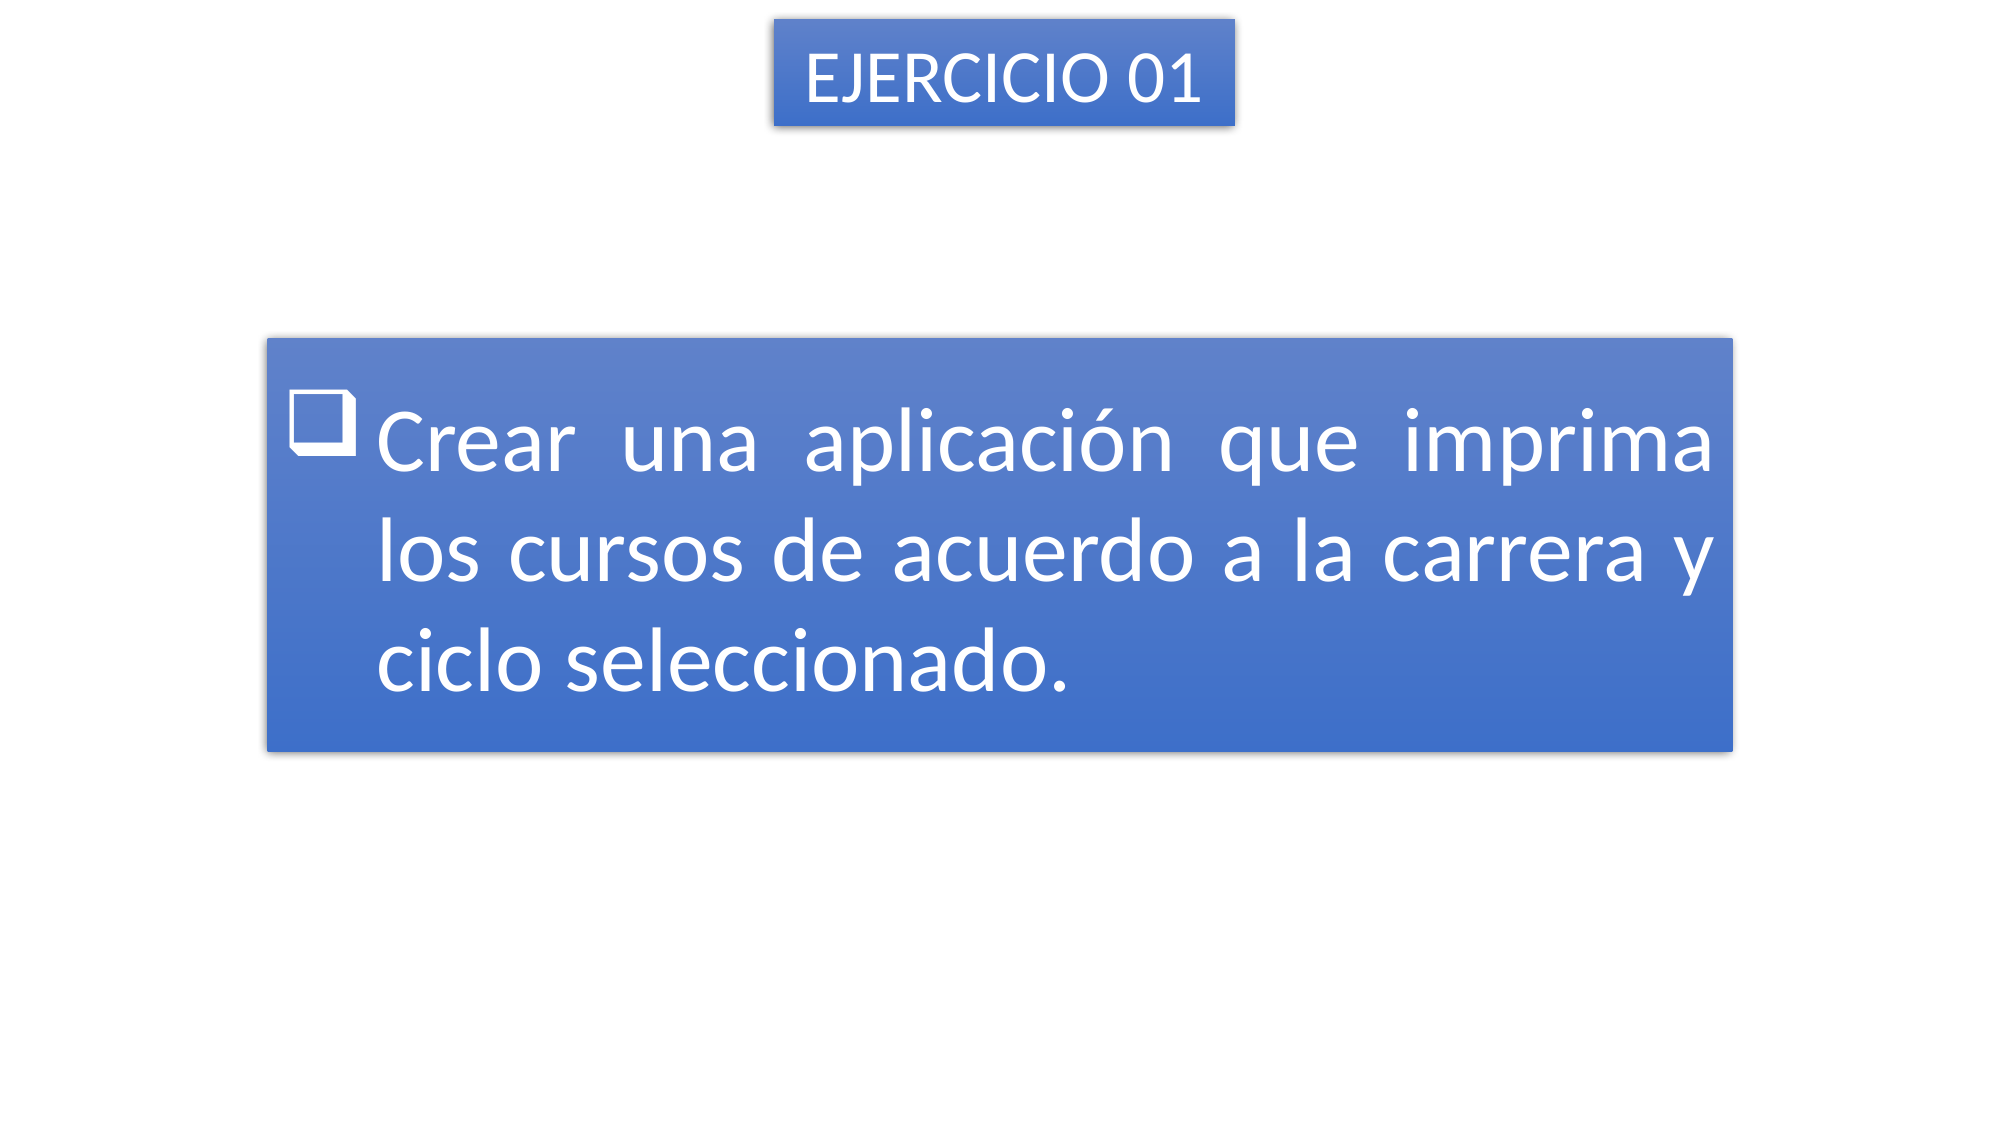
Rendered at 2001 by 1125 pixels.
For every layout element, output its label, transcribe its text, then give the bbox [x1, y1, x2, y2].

text_box EJERCICIO 01 [774, 19, 1235, 126]
text_box Crear una aplicación que imprima los cursos de acuerdo a la carrera y ciclo seleccionado. [267, 338, 1733, 752]
